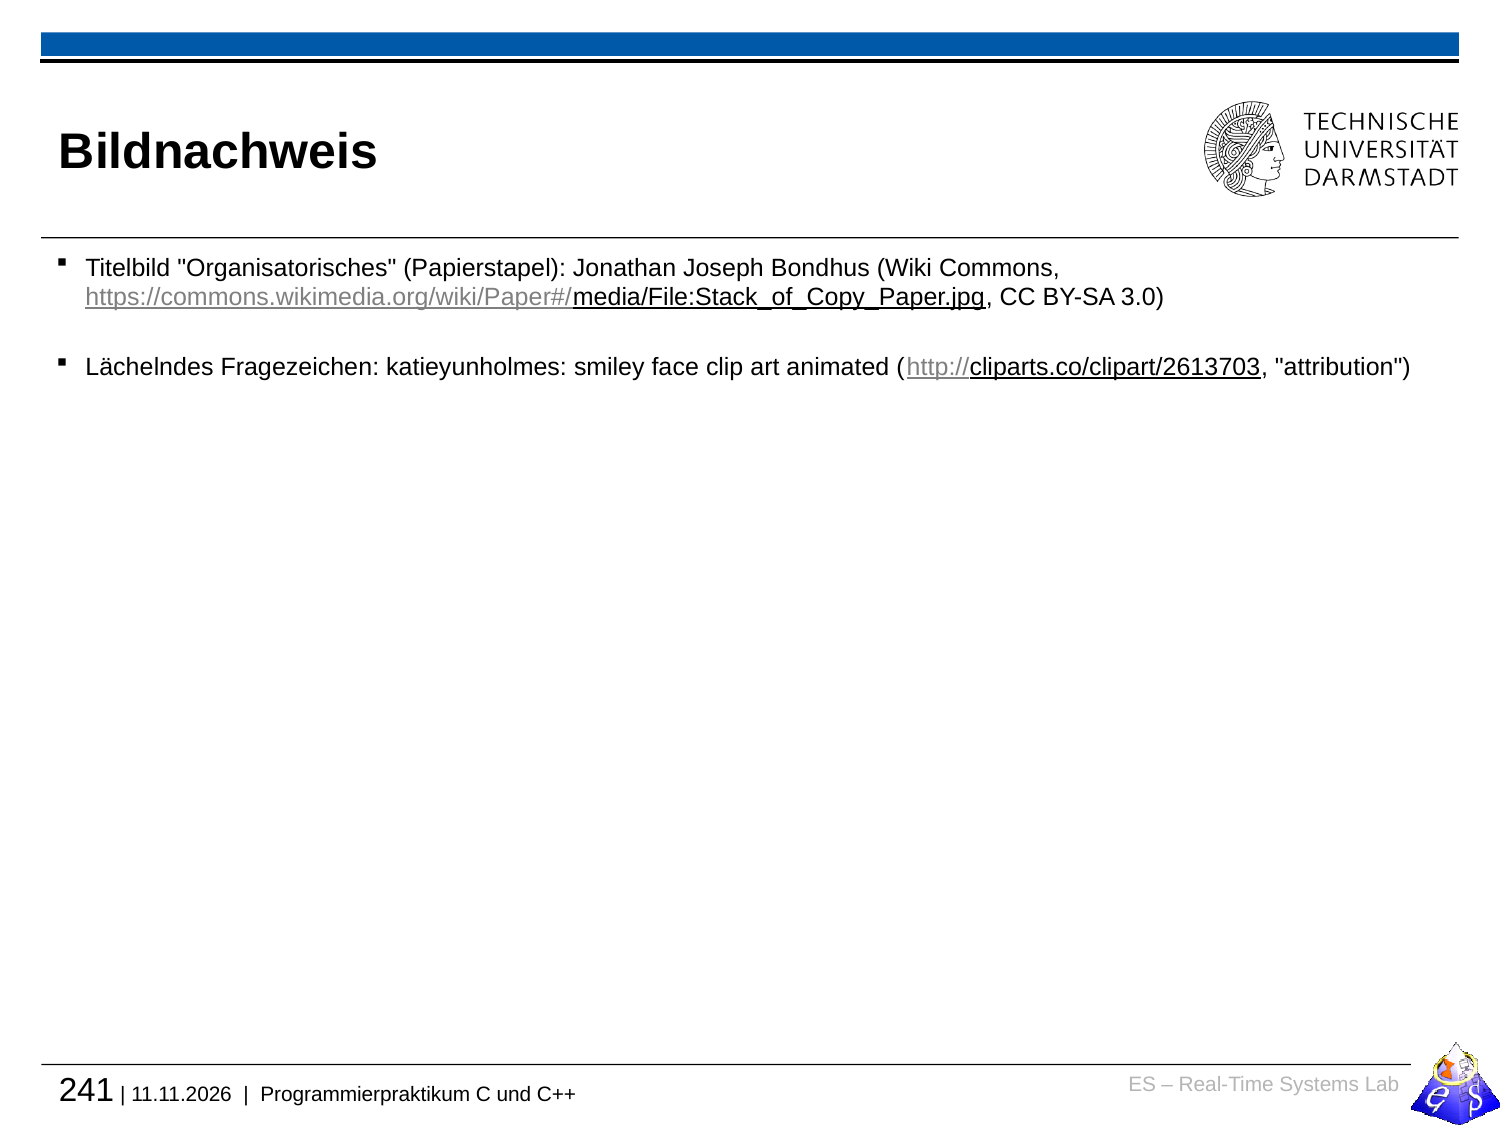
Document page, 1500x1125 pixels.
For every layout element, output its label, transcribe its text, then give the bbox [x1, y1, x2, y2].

picture [1187, 84, 1483, 214]
title Bildnachweis [58, 80, 1187, 218]
list Titelbild "Organisatorisches" (Papierstapel): Jonathan Joseph Bondhus (Wiki Commons, https://commons.wikimedia.org/wiki/Paper#/media/File:Stack_of_Copy_Paper.jpg, CC BY-SA 3.0) Lächelndes Fragezeichen: katieyunholmes: smiley face clip art animated (http://cliparts.co/clipart/2613703, "attribution") [41, 243, 1459, 1059]
picture [1411, 1041, 1500, 1125]
